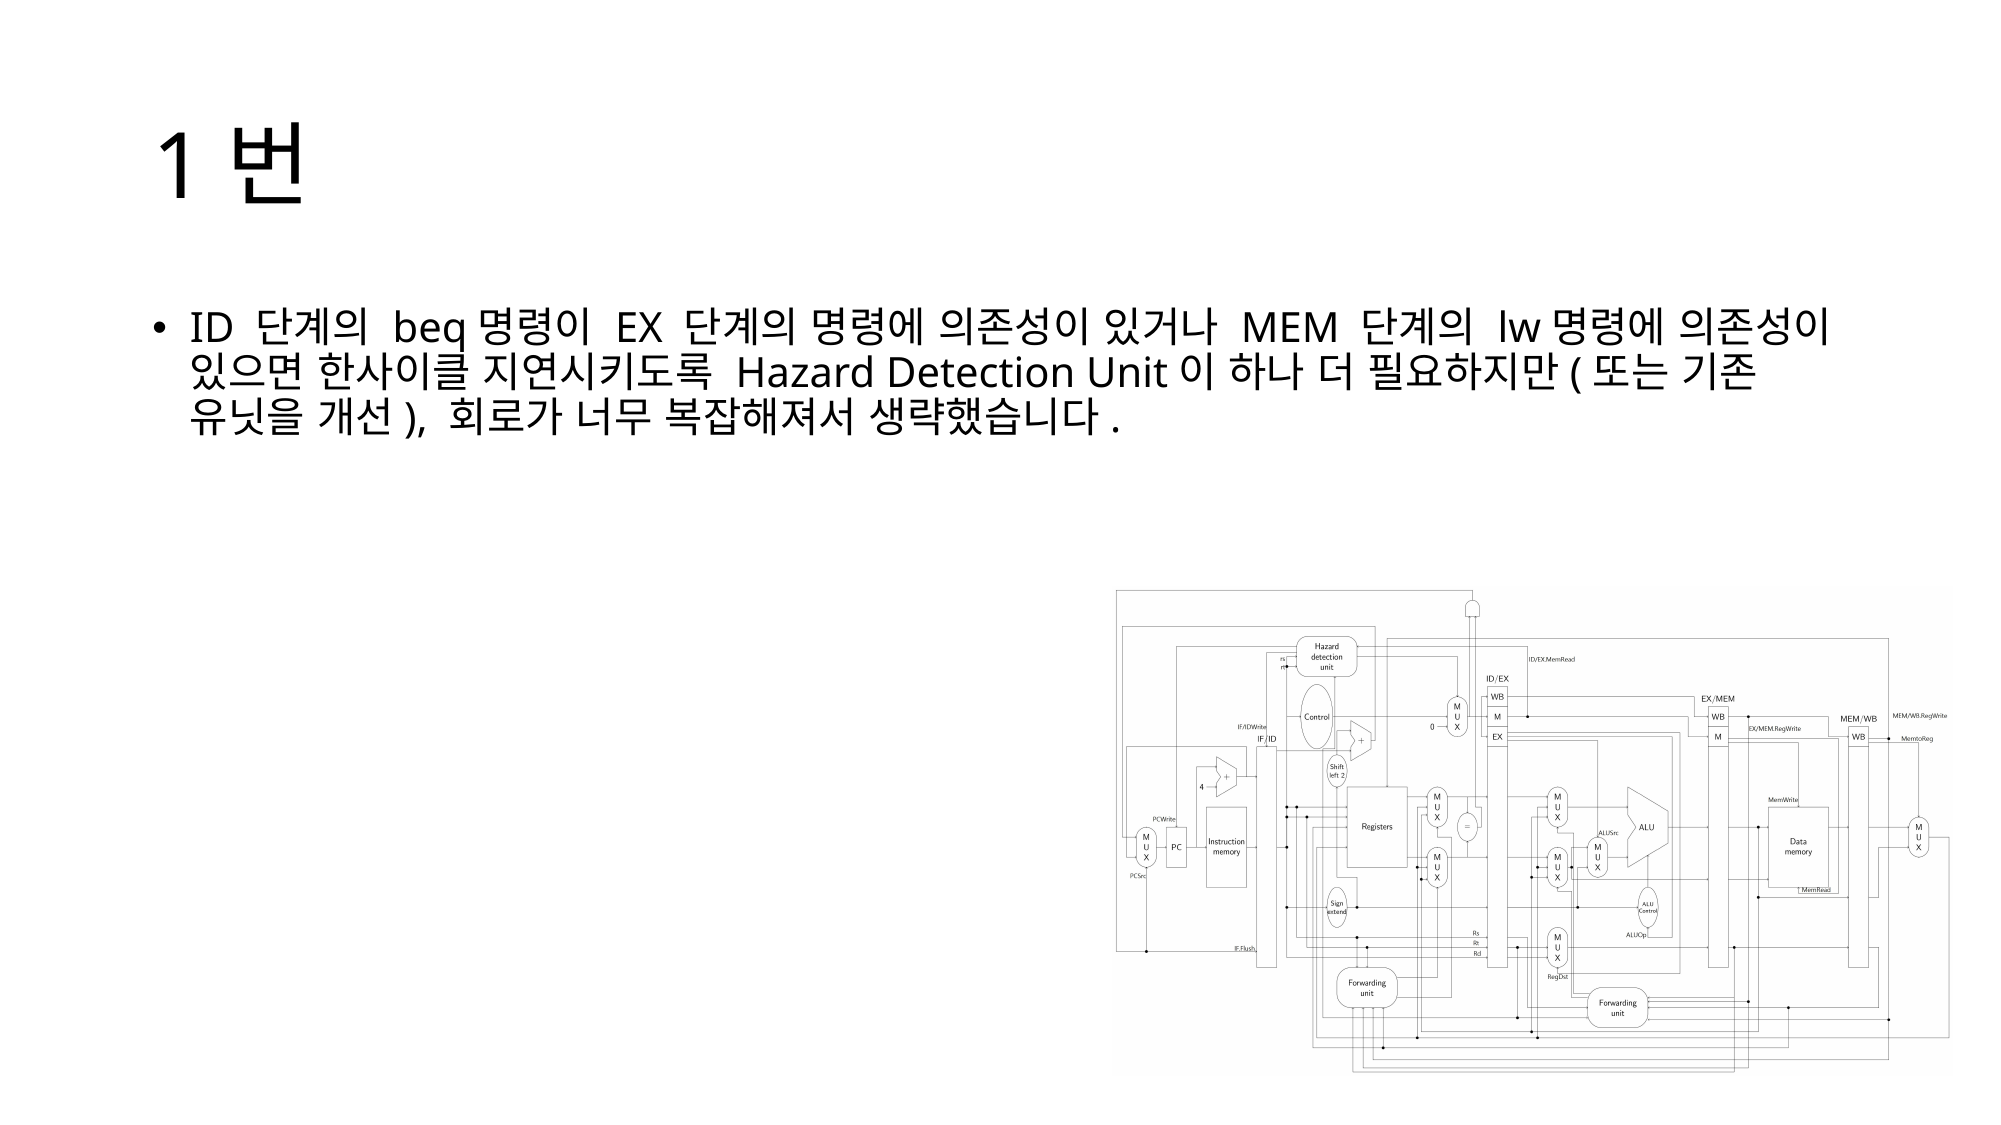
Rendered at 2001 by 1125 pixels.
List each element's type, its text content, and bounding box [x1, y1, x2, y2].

list ID 단계의 beq명령이 EX 단계의 명령에 의존성이 있거나 MEM 단계의 lw명령에 의존성이 있으면 한사이클 지연시키도록 Hazard Detection Unit이 하나 더 필요하지만(또는 기존 유닛을 개선), 회로가 너무 복잡해져서 생략했습니다. [137, 299, 1863, 1014]
title 1번 [137, 59, 1863, 278]
picture [1112, 586, 1953, 1076]
